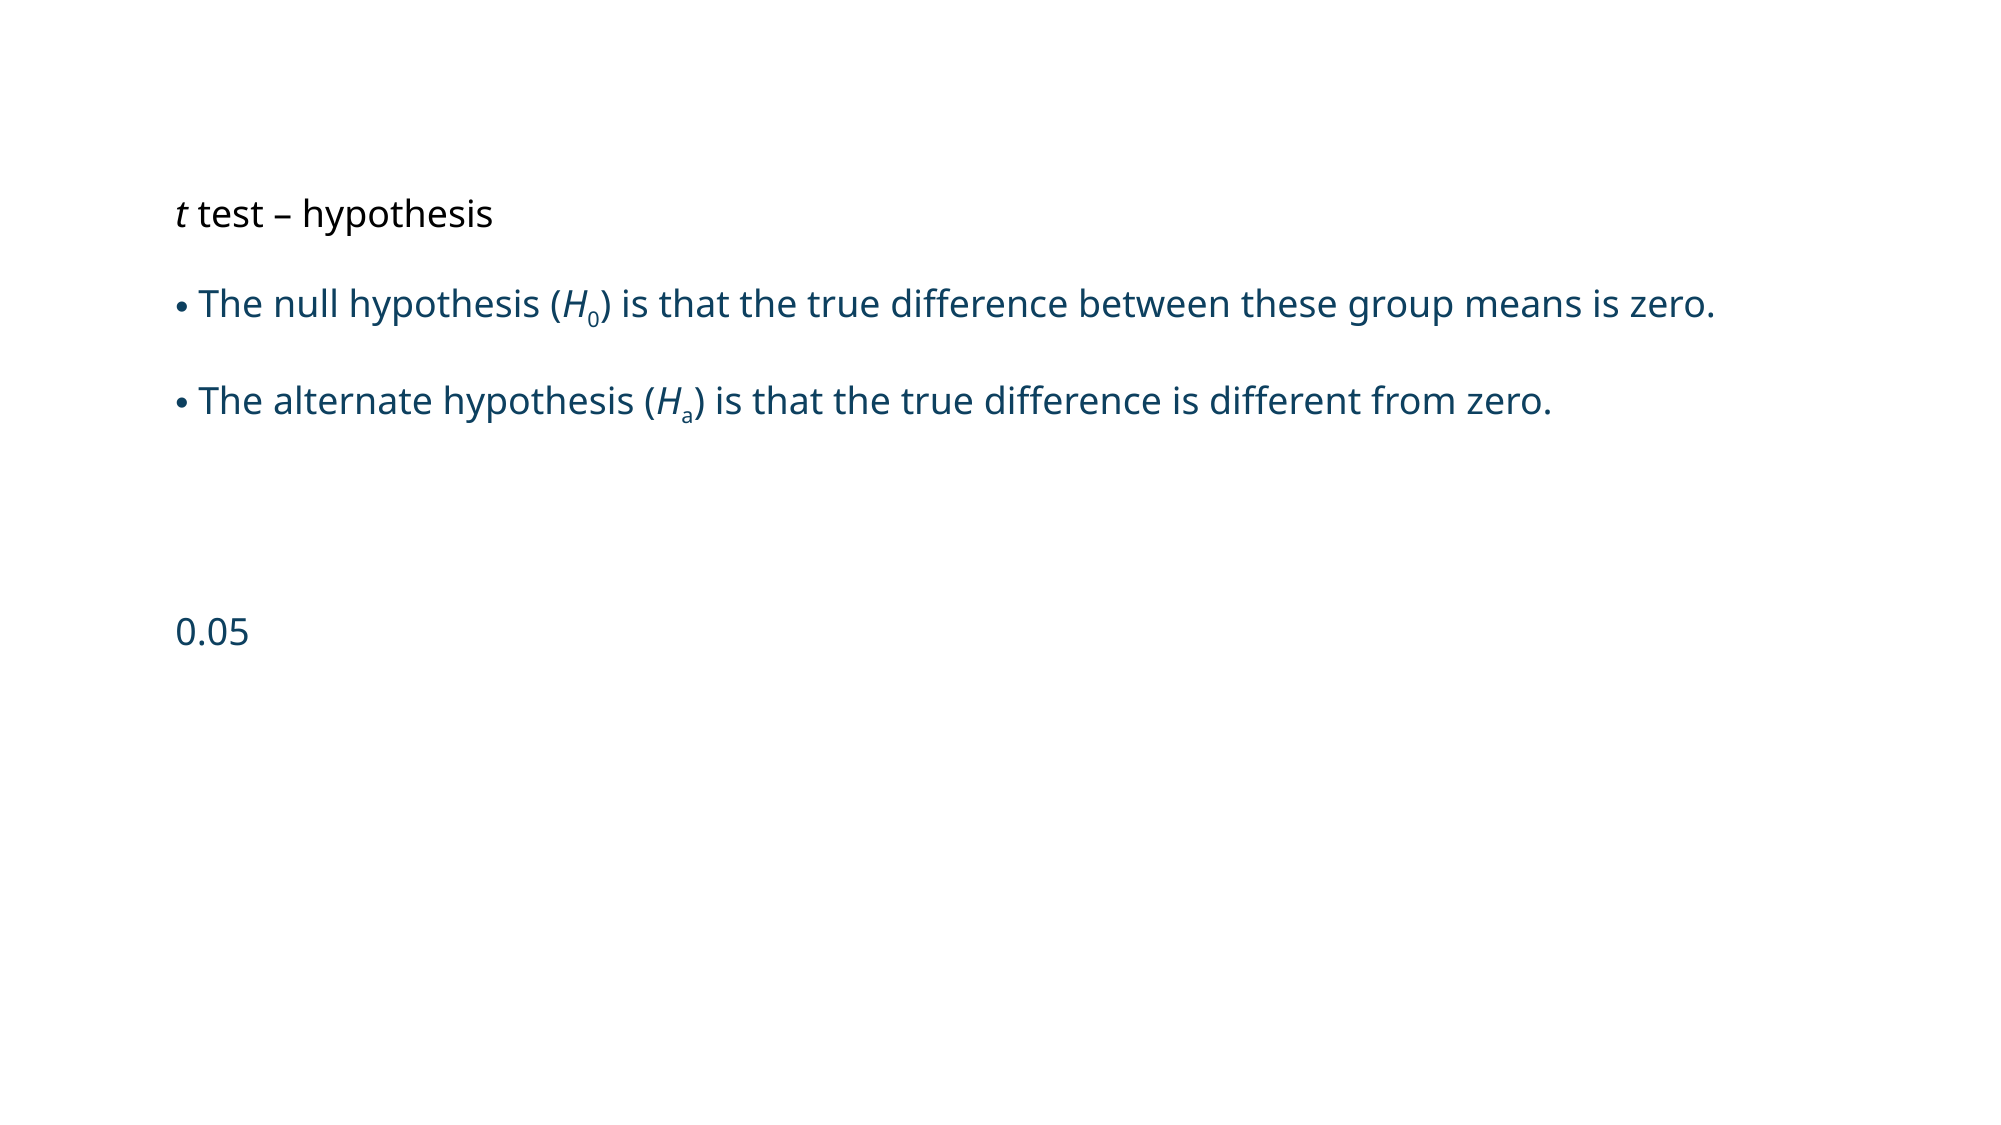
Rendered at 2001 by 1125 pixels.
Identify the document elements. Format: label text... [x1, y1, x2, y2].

text_box t test – hypothesis The null hypothesis (H0) is that the true difference between these group means is zero. The alternate hypothesis (Ha) is that the true difference is different from zero. 0.05 [160, 183, 1885, 661]
